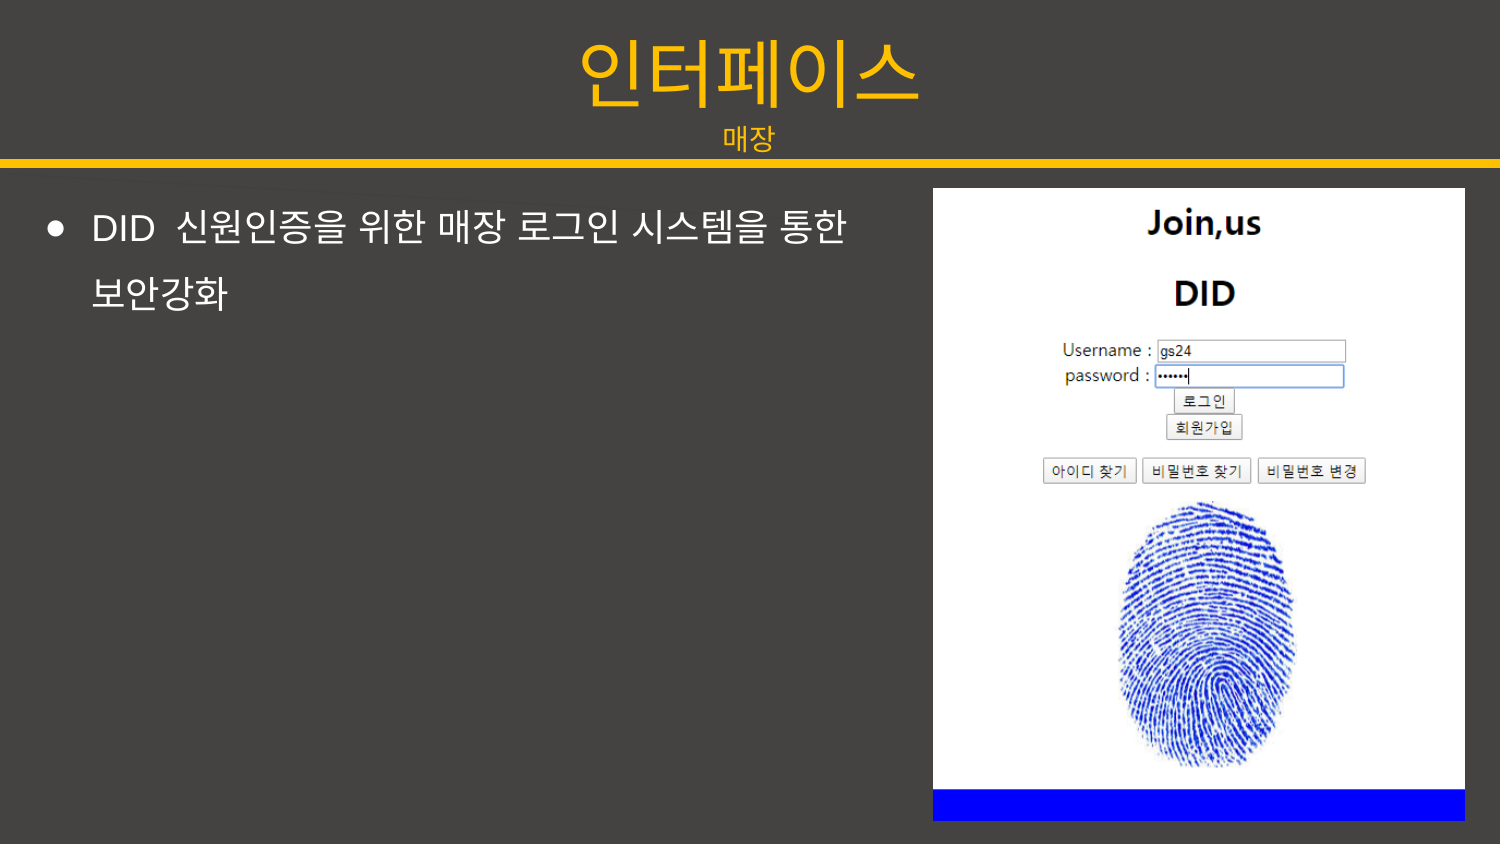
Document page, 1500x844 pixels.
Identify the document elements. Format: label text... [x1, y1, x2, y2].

list 인터페이스 [0, 25, 1500, 114]
list 매장 [0, 114, 1500, 162]
picture [932, 188, 1465, 821]
text_box DID 신원인증을 위한 매장 로그인 시스템을 통한 보안강화 [29, 173, 905, 794]
